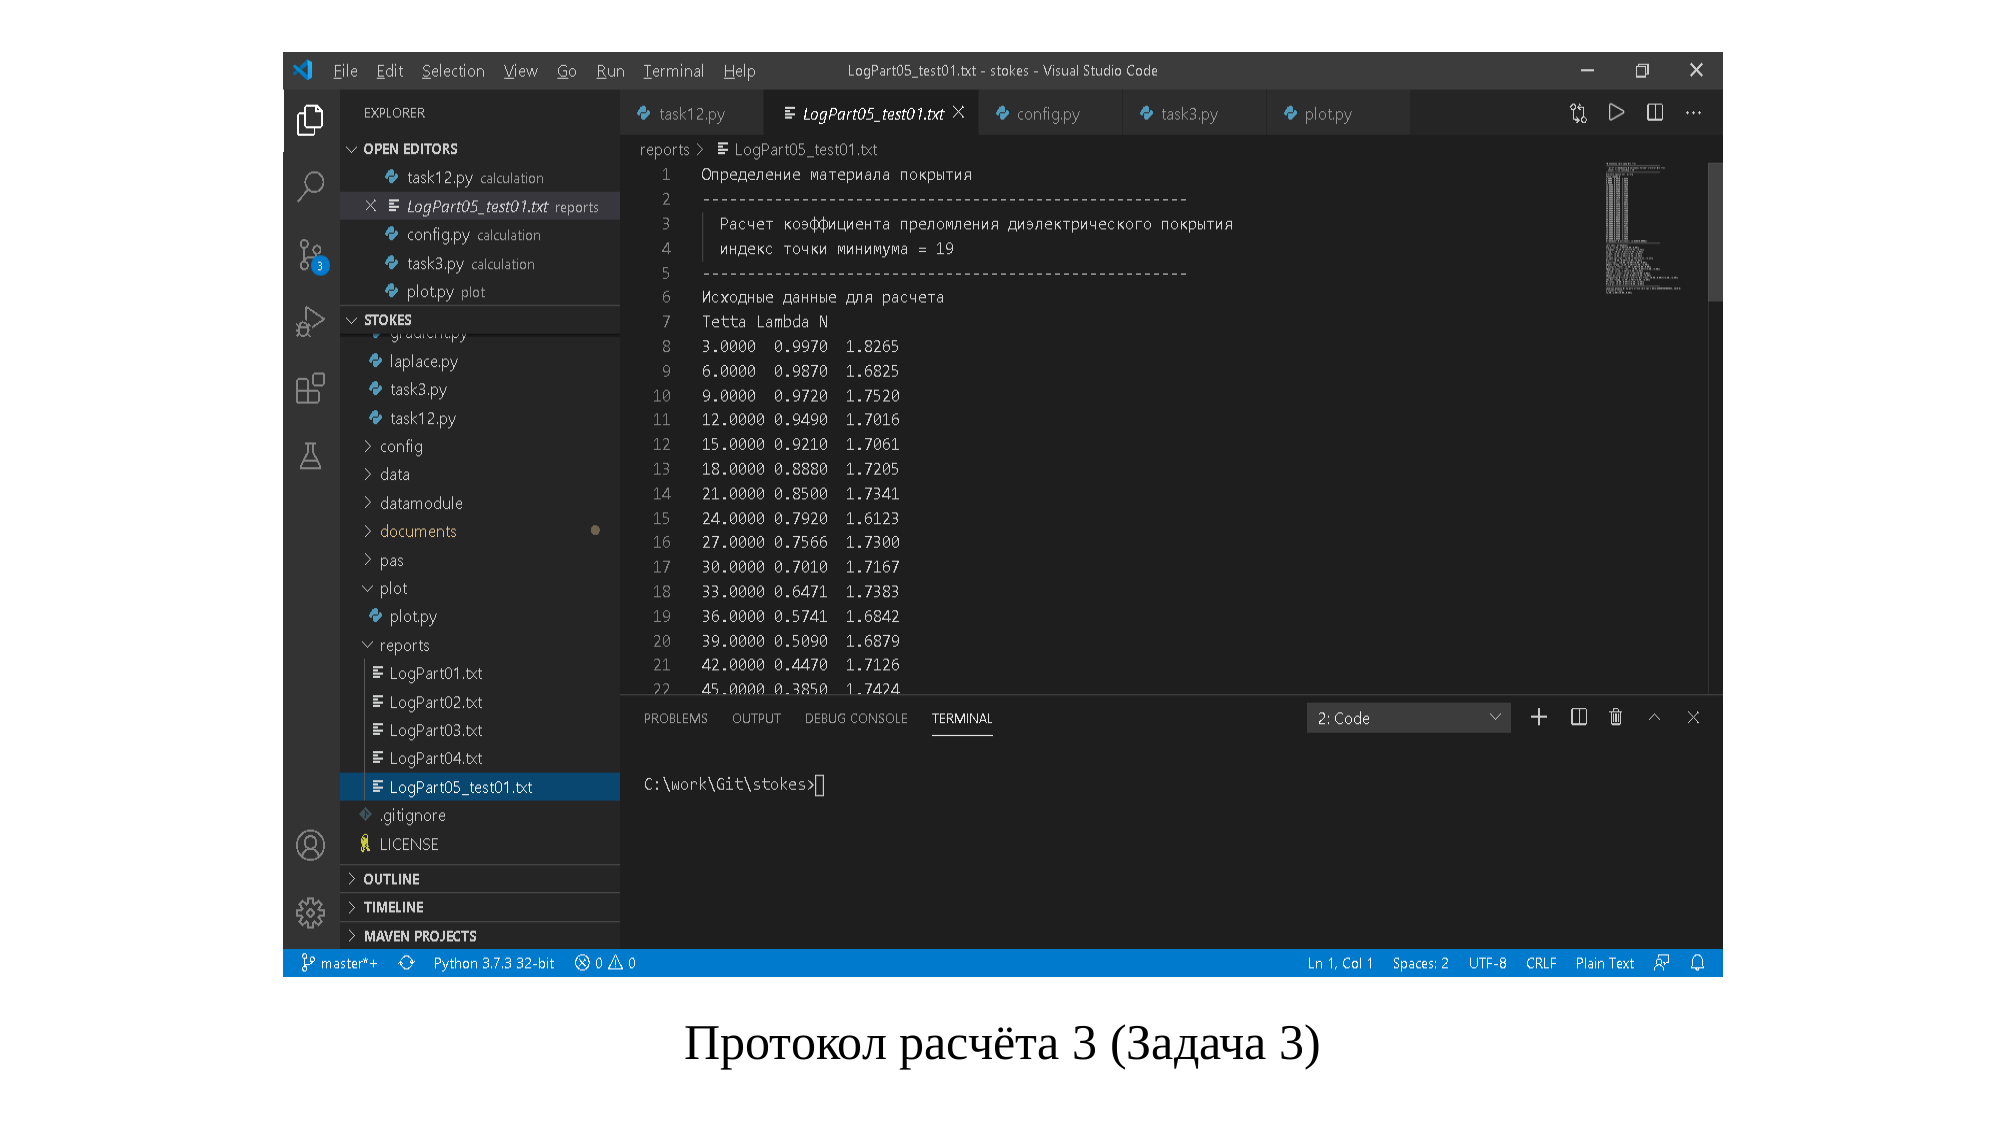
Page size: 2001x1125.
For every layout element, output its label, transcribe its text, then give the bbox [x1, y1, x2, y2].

picture [283, 52, 1723, 977]
text_box Протокол расчёта 3 (Задача 3) [669, 1002, 1337, 1077]
